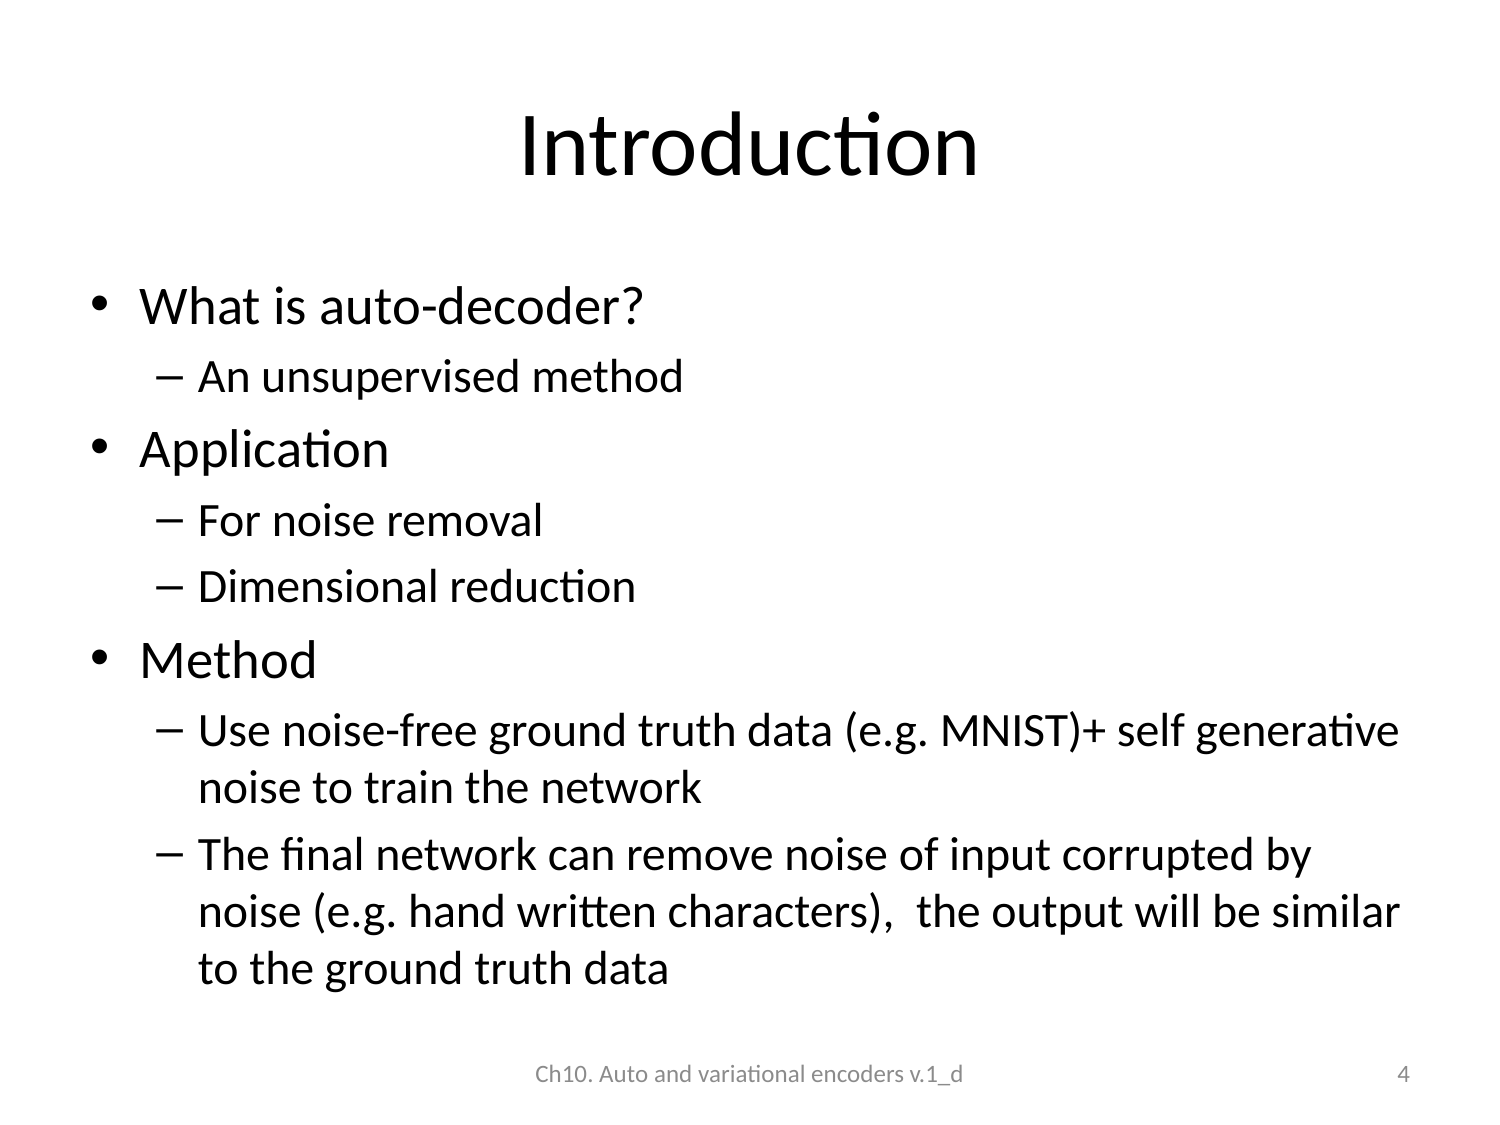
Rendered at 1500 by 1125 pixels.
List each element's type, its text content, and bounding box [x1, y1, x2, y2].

title Introduction [75, 45, 1425, 233]
footer Ch10. Auto and variational encoders v.1_d [512, 1042, 988, 1103]
slide_number 4 [1074, 1042, 1425, 1103]
list What is auto-decoder? An unsupervised method Application For noise removal Dimensional reduction Method Use noise-free ground truth data (e.g. MNIST)+ self generative noise to train the network The final network can remove noise of input corrupted by noise (e.g. hand written characters), the output will be similar to the ground truth data [75, 262, 1425, 1005]
